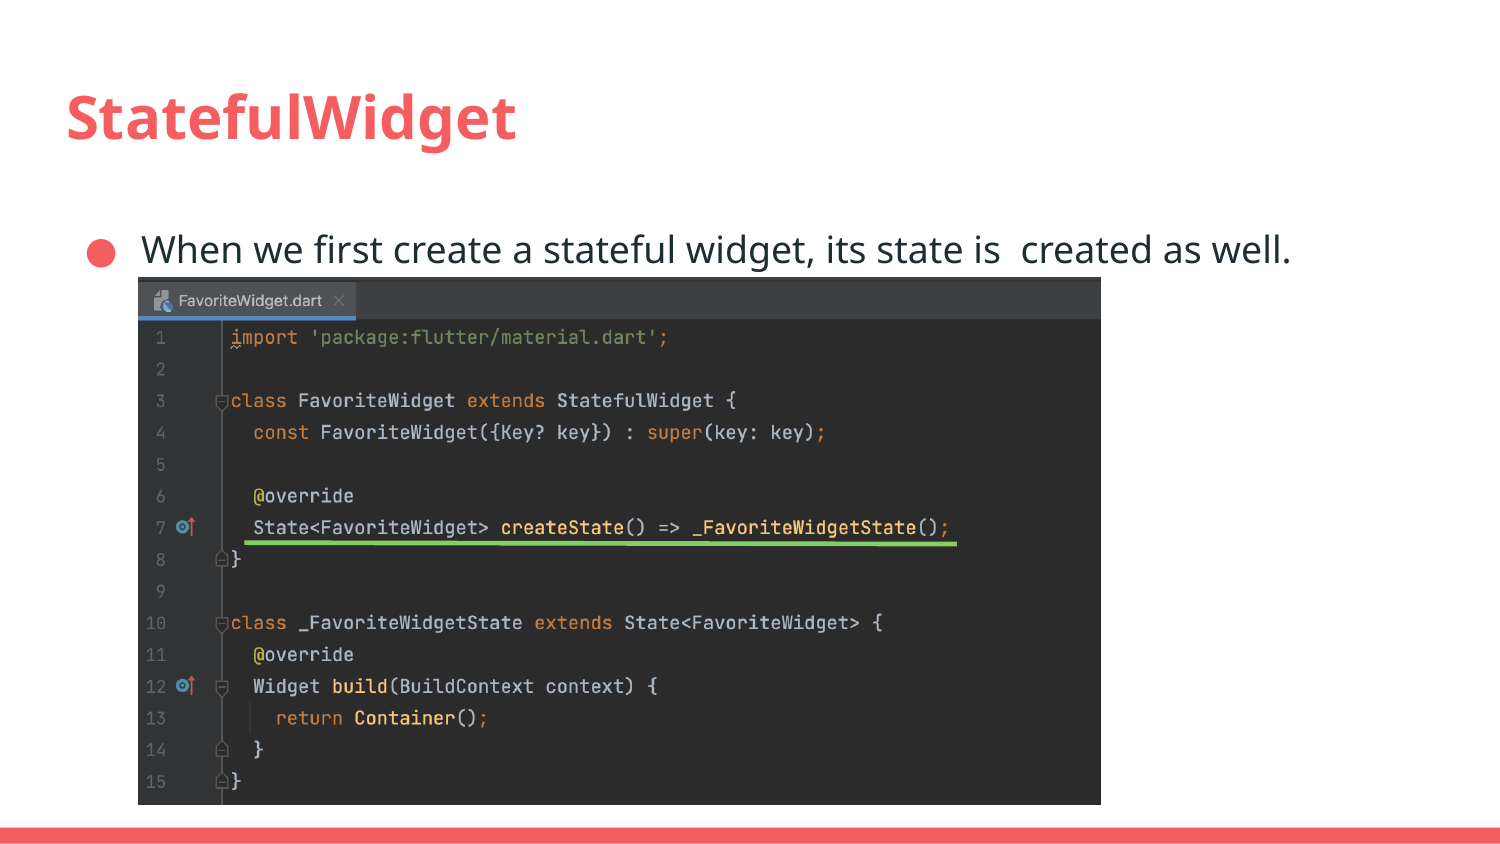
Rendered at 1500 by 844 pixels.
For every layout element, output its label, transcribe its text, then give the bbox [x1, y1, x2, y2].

title StatefulWidget [51, 64, 1449, 167]
list When we first create a stateful widget, its state is created as well. [51, 189, 1368, 750]
picture [137, 277, 1101, 806]
